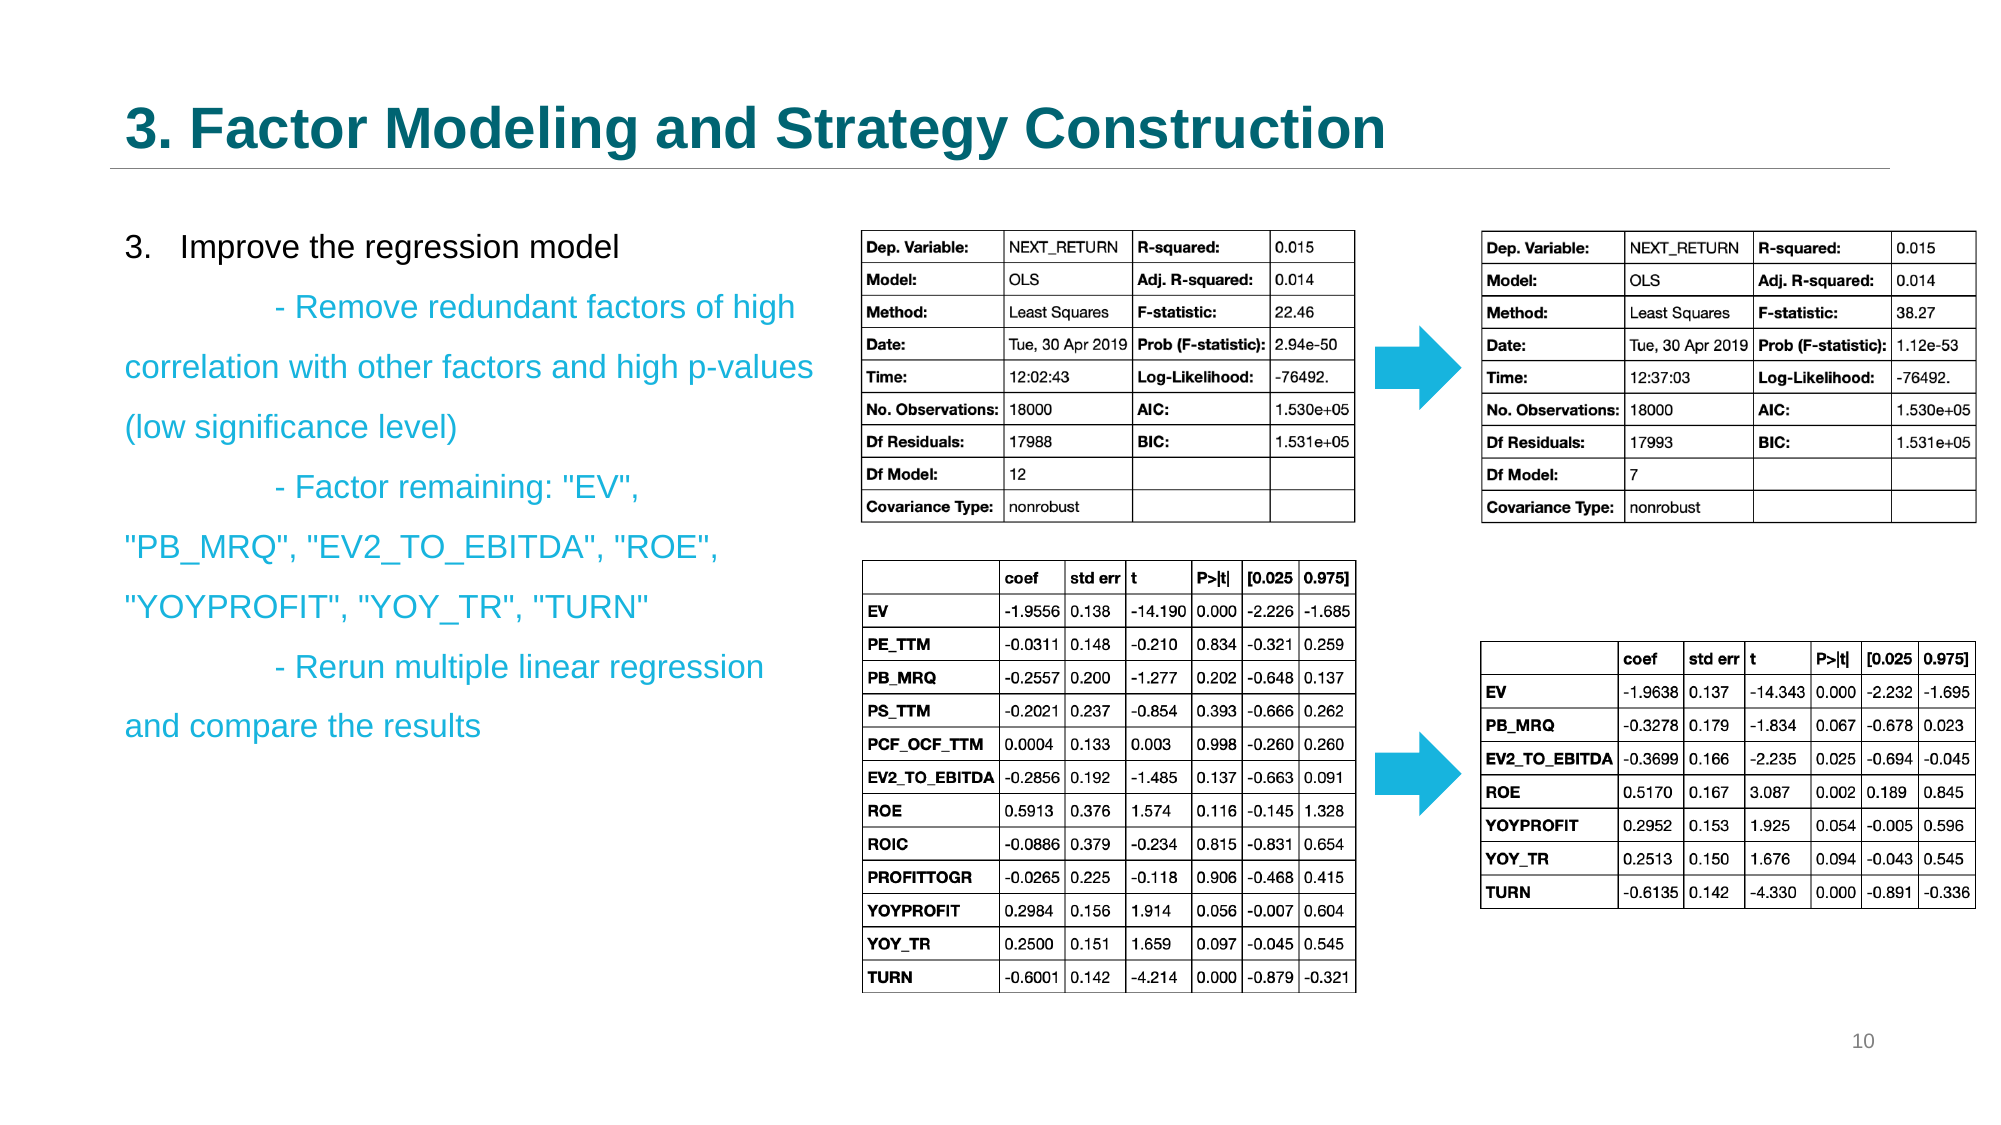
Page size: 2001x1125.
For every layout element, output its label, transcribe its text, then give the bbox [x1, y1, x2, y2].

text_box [860, 228, 1977, 524]
title 3. Factor Modeling and Strategy Construction [109, 0, 1890, 169]
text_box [860, 558, 1981, 993]
slide_number 10 [1412, 1023, 1890, 1058]
text_box 3. Improve the regression model - Remove redundant factors of high correlation with other factors and high p-values (low significance level) - Factor remaining: "EV", "PB_MRQ", "EV2_TO_EBITDA", "ROE", "YOYPROFIT", "YOY_TR", "TURN" - Rerun multiple linear regression and compare the results [109, 205, 833, 1024]
